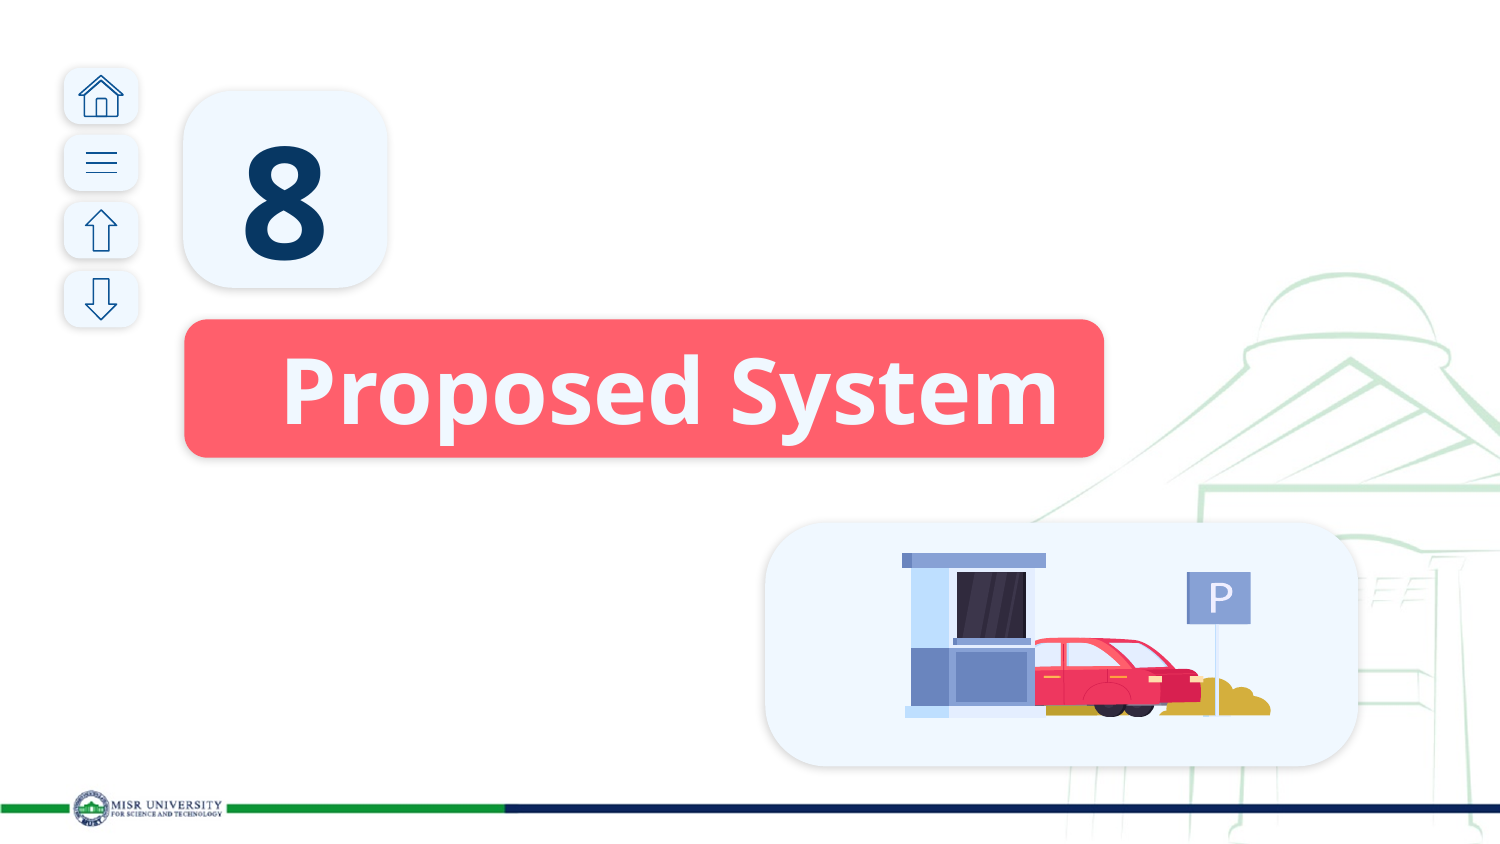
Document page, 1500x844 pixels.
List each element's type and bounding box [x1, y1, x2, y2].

text_box [901, 552, 1272, 719]
picture [0, 0, 1500, 844]
text_box [78, 75, 124, 117]
text_box [85, 152, 117, 173]
